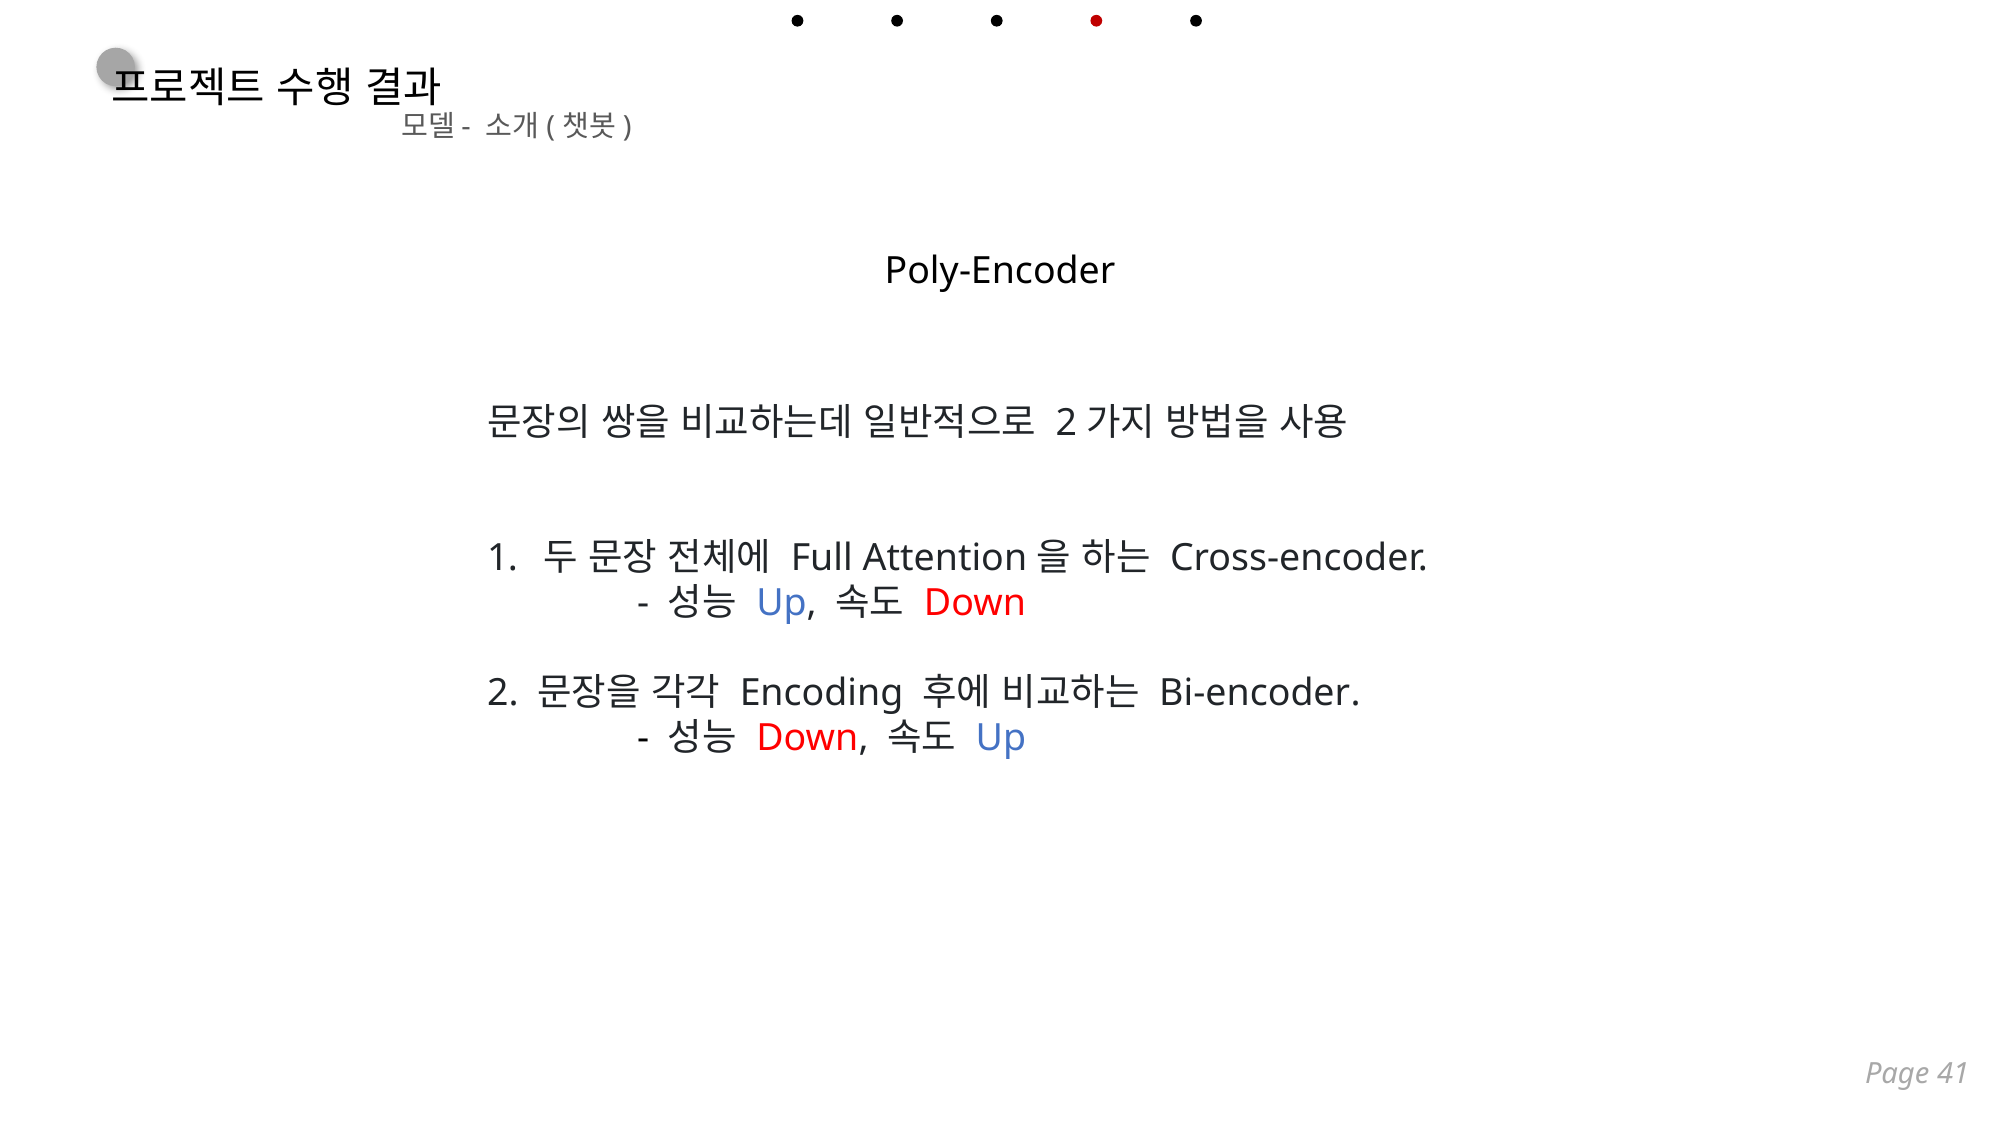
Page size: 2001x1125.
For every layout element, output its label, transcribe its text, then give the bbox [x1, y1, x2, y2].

text_box 모델 [155, 99, 446, 150]
text_box 프로젝트 수행 결과 [96, 53, 617, 119]
text_box [989, 13, 1004, 28]
text_box 문장의 쌍을 비교하는데 일반적으로 2가지 방법을 사용 두 문장 전체에 Full Attention을 하는 Cross-encoder. - 성능 Up, 속도 Down 2. 문장을 각각 Encoding 후에 비교하는 Bi-encoder. - 성능 Down, 속도 Up [472, 390, 1528, 766]
text_box Poly-Encoder [500, 238, 1500, 299]
text_box [790, 13, 805, 28]
slide_number Page 41 [1850, 1044, 2000, 1105]
text_box [100, 46, 131, 53]
text_box [1189, 13, 1204, 28]
text_box - 소개(챗봇) [446, 99, 741, 150]
text_box [1089, 13, 1104, 28]
text_box [890, 13, 905, 28]
